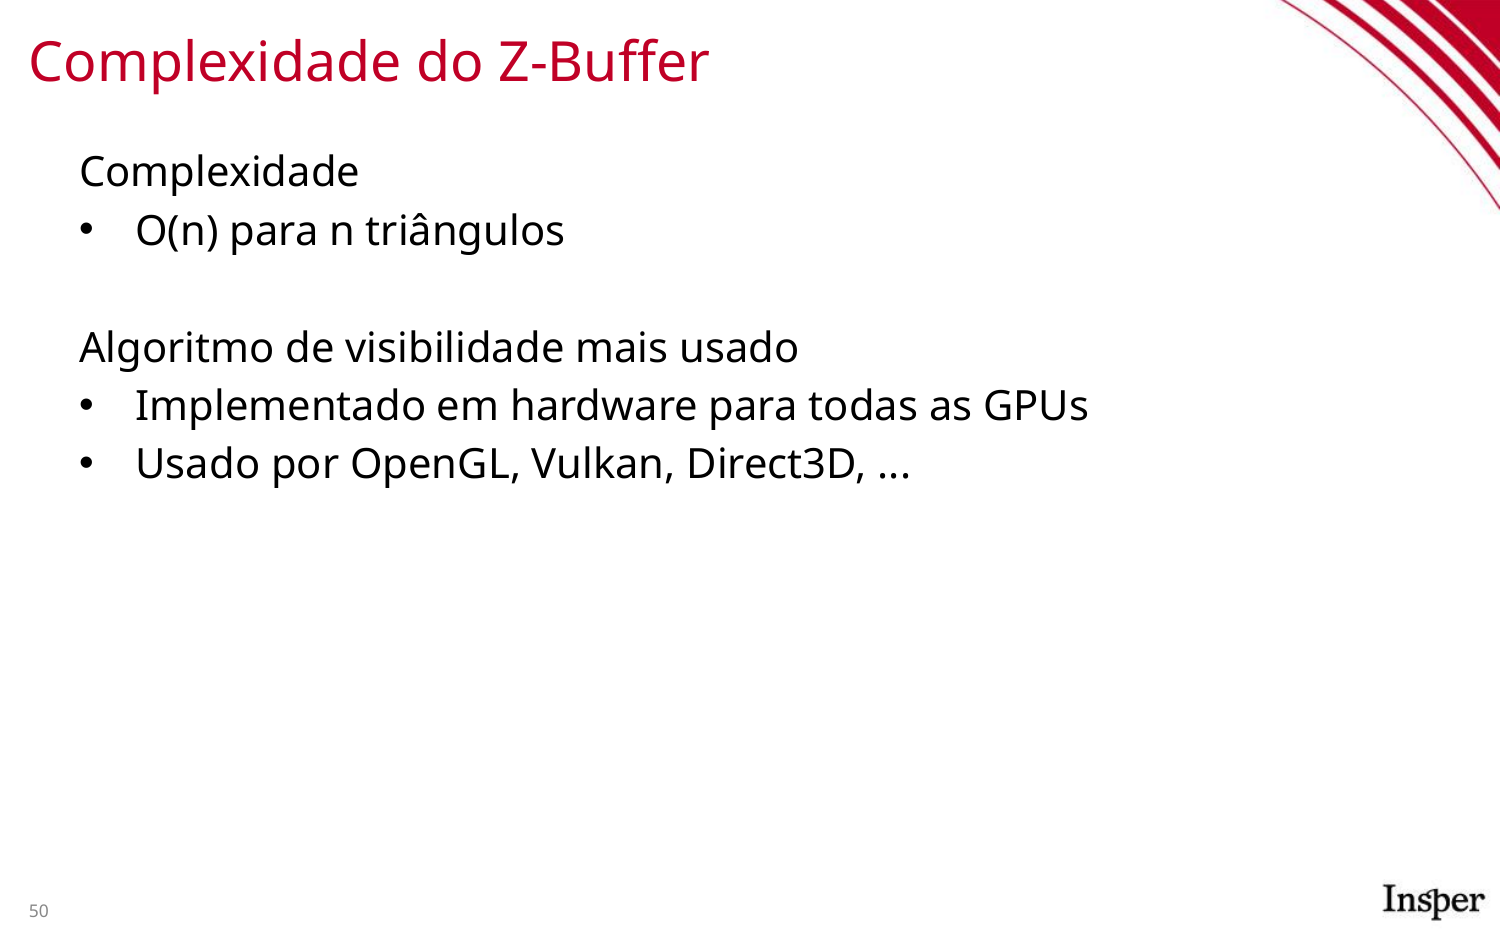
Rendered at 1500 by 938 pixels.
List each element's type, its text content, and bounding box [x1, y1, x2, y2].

picture [249, 0, 1500, 938]
slide_number 50 [0, 887, 78, 938]
list Complexidade O(n) para n triângulos Algoritmo de visibilidade mais usado Implementado em hardware para todas as GPUs Usado por OpenGL, Vulkan, Direct3D, ... [64, 137, 1447, 876]
title Complexidade do Z-Buffer [13, 18, 1397, 104]
